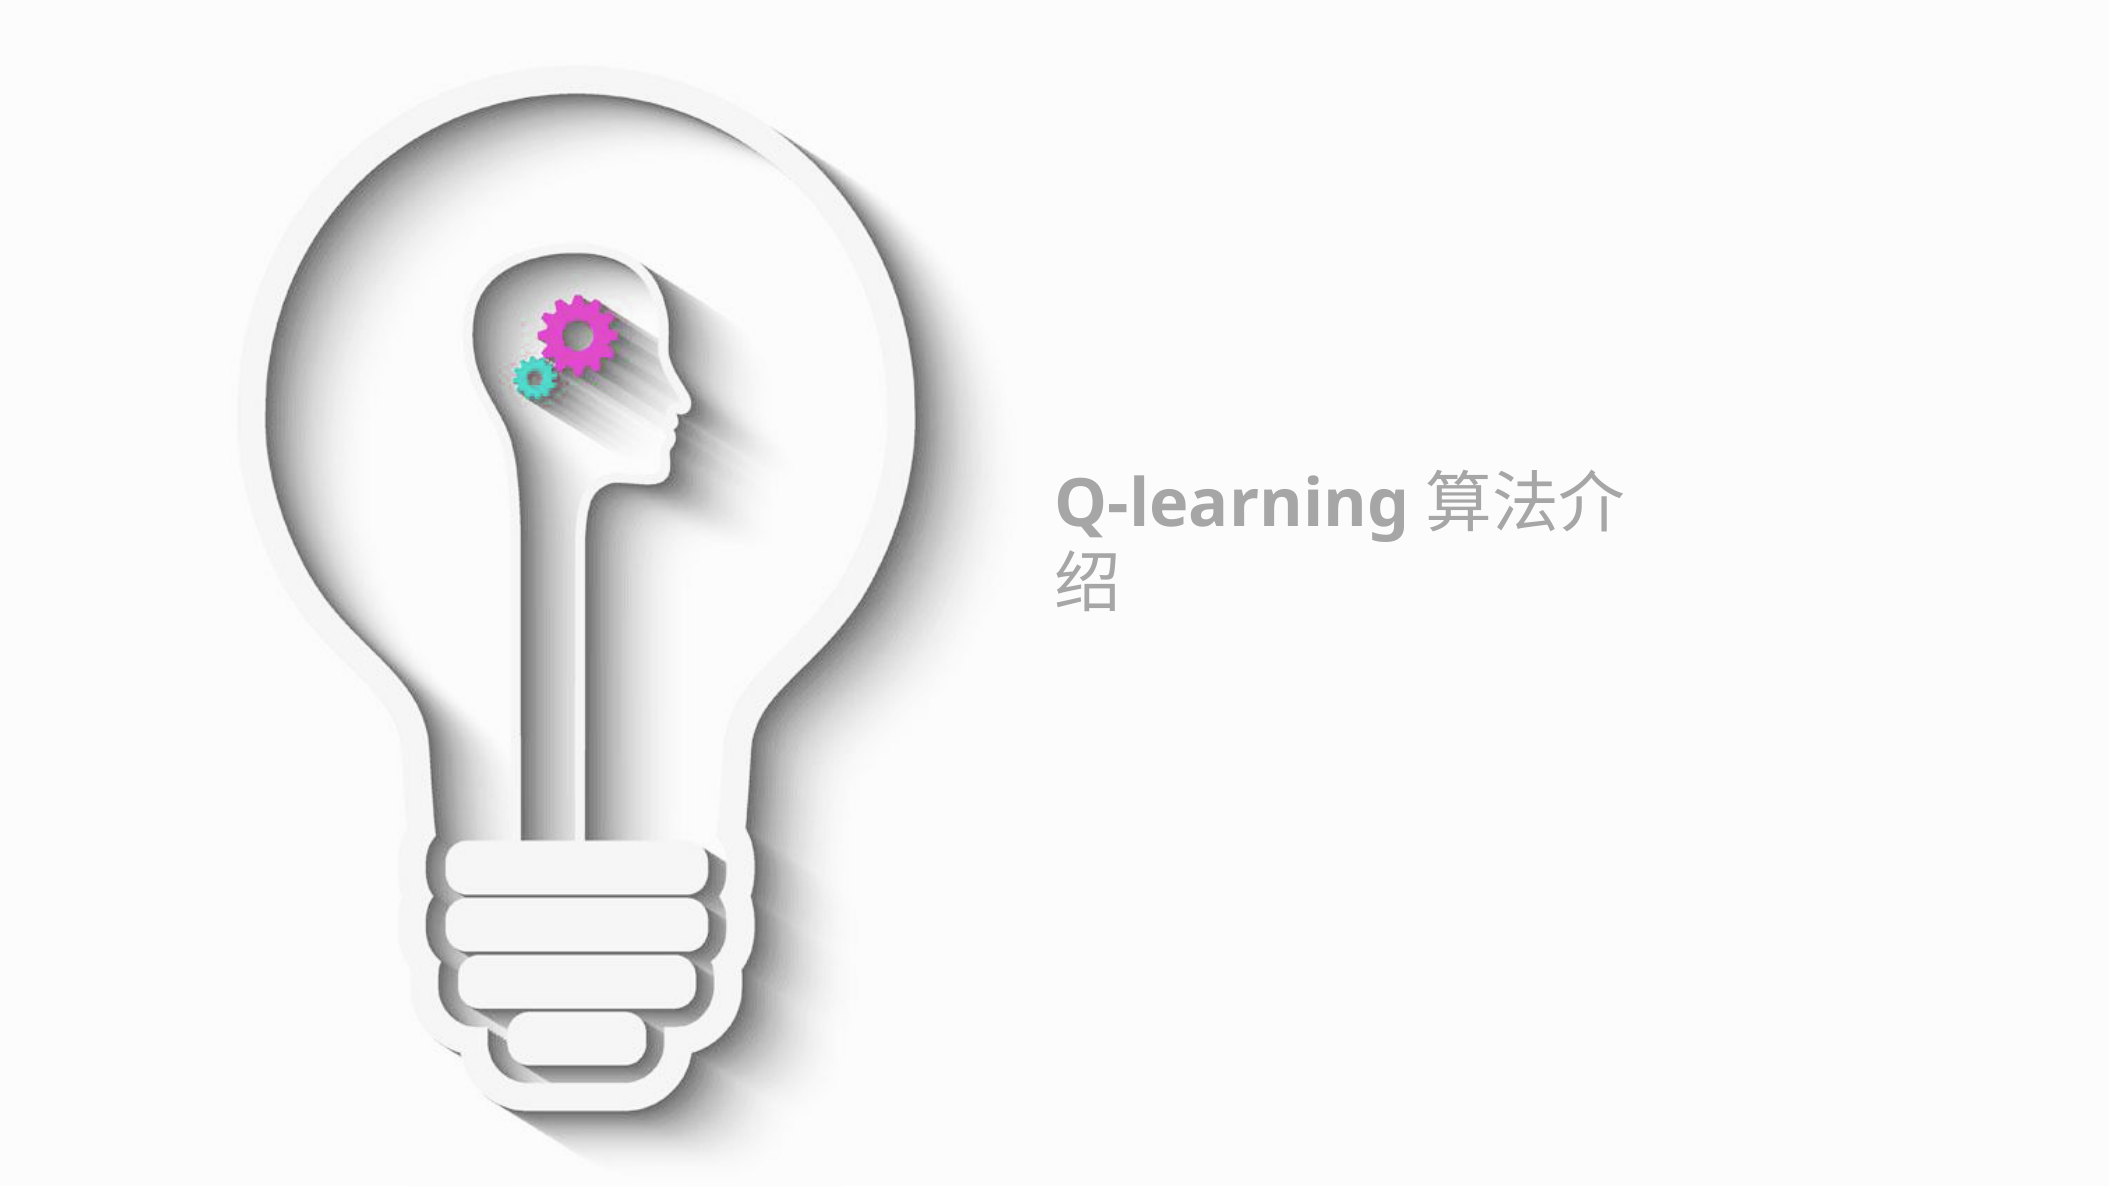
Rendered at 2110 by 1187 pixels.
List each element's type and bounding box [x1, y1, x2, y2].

picture [0, 0, 1280, 1187]
